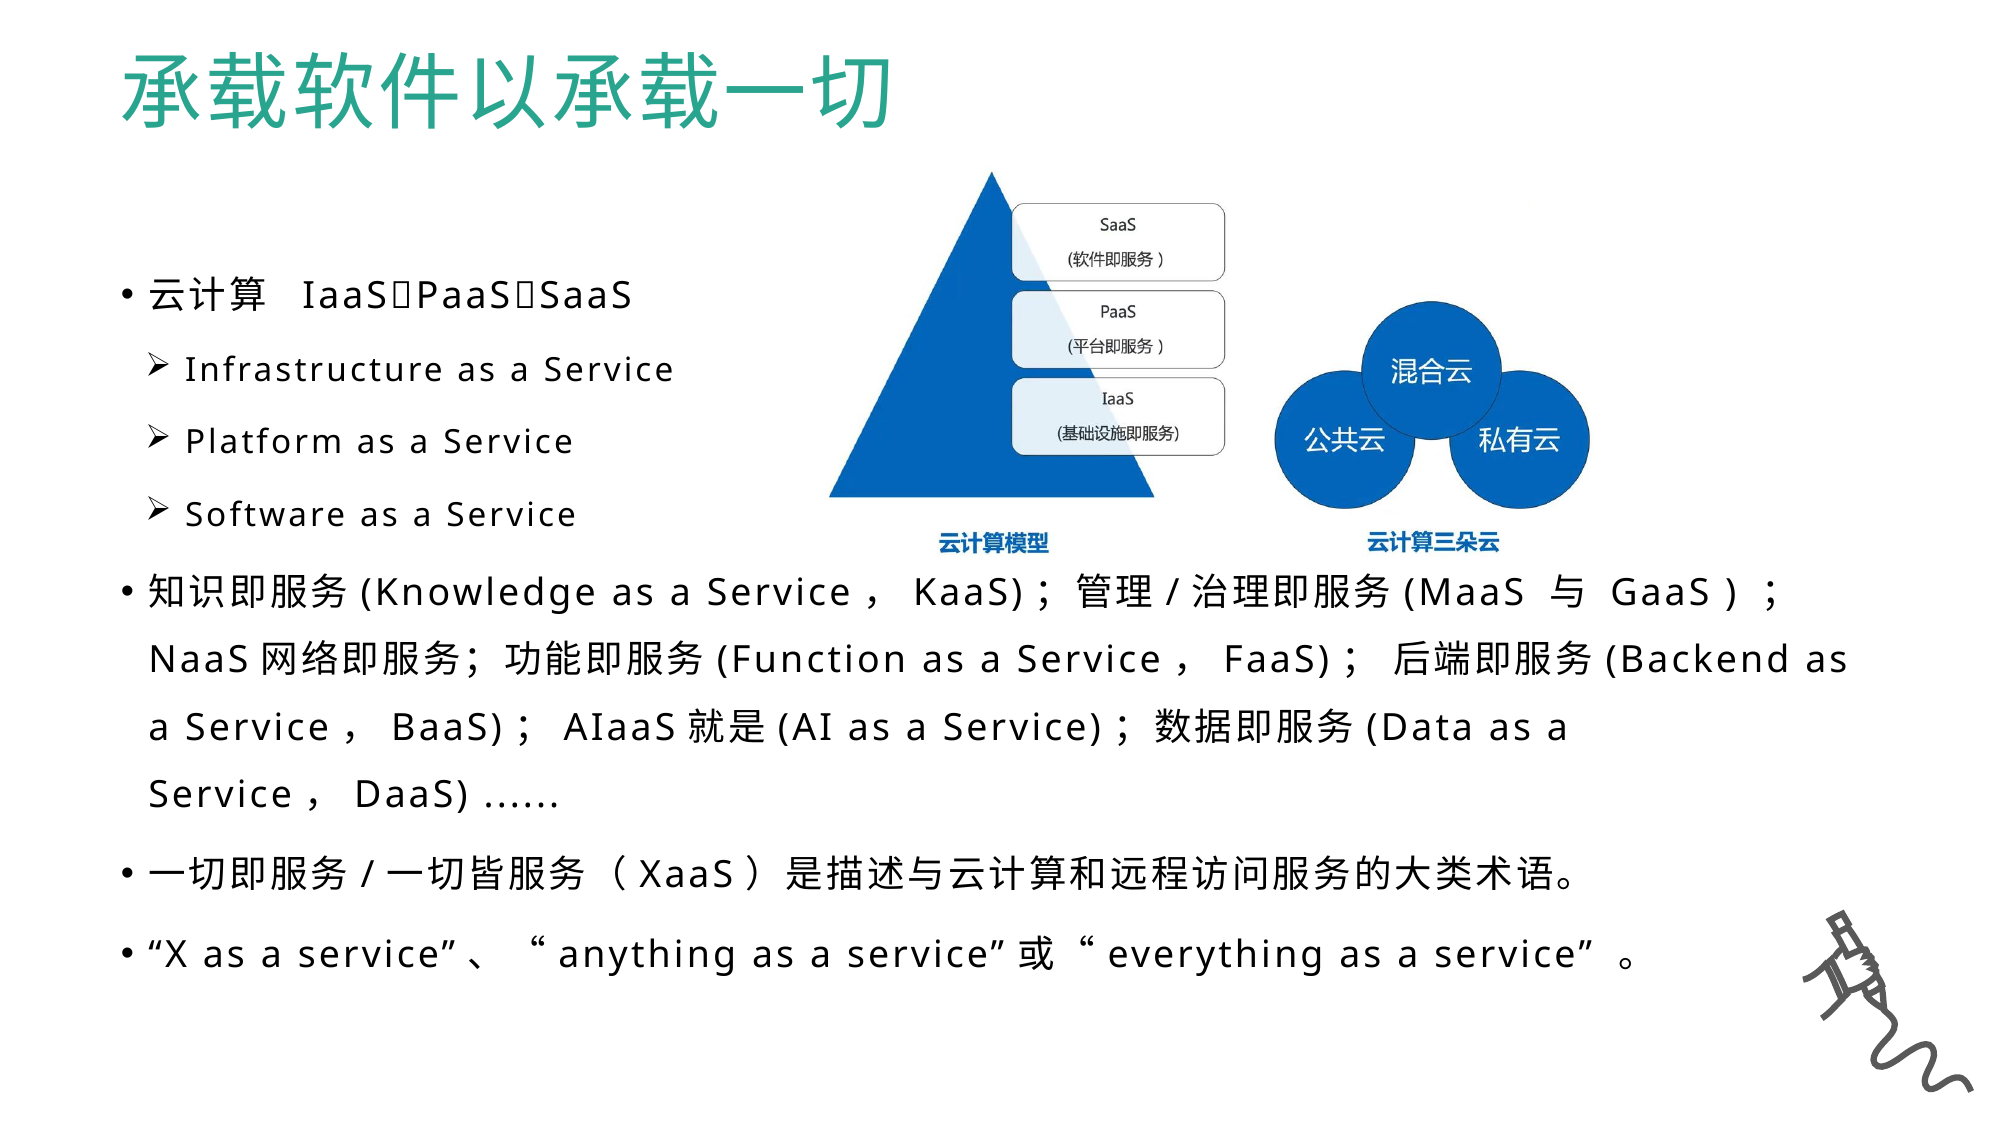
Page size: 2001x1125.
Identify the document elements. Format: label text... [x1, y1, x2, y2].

picture [826, 165, 1594, 557]
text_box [1809, 915, 1950, 1115]
subtitle 承载软件以承载一切 [119, 74, 1881, 238]
list 云计算 IaaSPaaSSaaS Infrastructure as a Service Platform as a Service Software as a Service 知识即服务(Knowledge as a Service，KaaS)；管理/治理即服务(MaaS 与 GaaS ) ；NaaS网络即服务；功能即服务(Function as a Service，FaaS)； 后端即服务(Backend as a Service，BaaS)；AIaaS就是(AI as a Service)；数据即服务(Data as a Service，DaaS) ...... 一切即服务/一切皆服务（XaaS）是描述与云计算和远程访问服务的大类术语。 “X as a service”、“anything as a service”或“everything as a service” 。 [119, 248, 1880, 1018]
